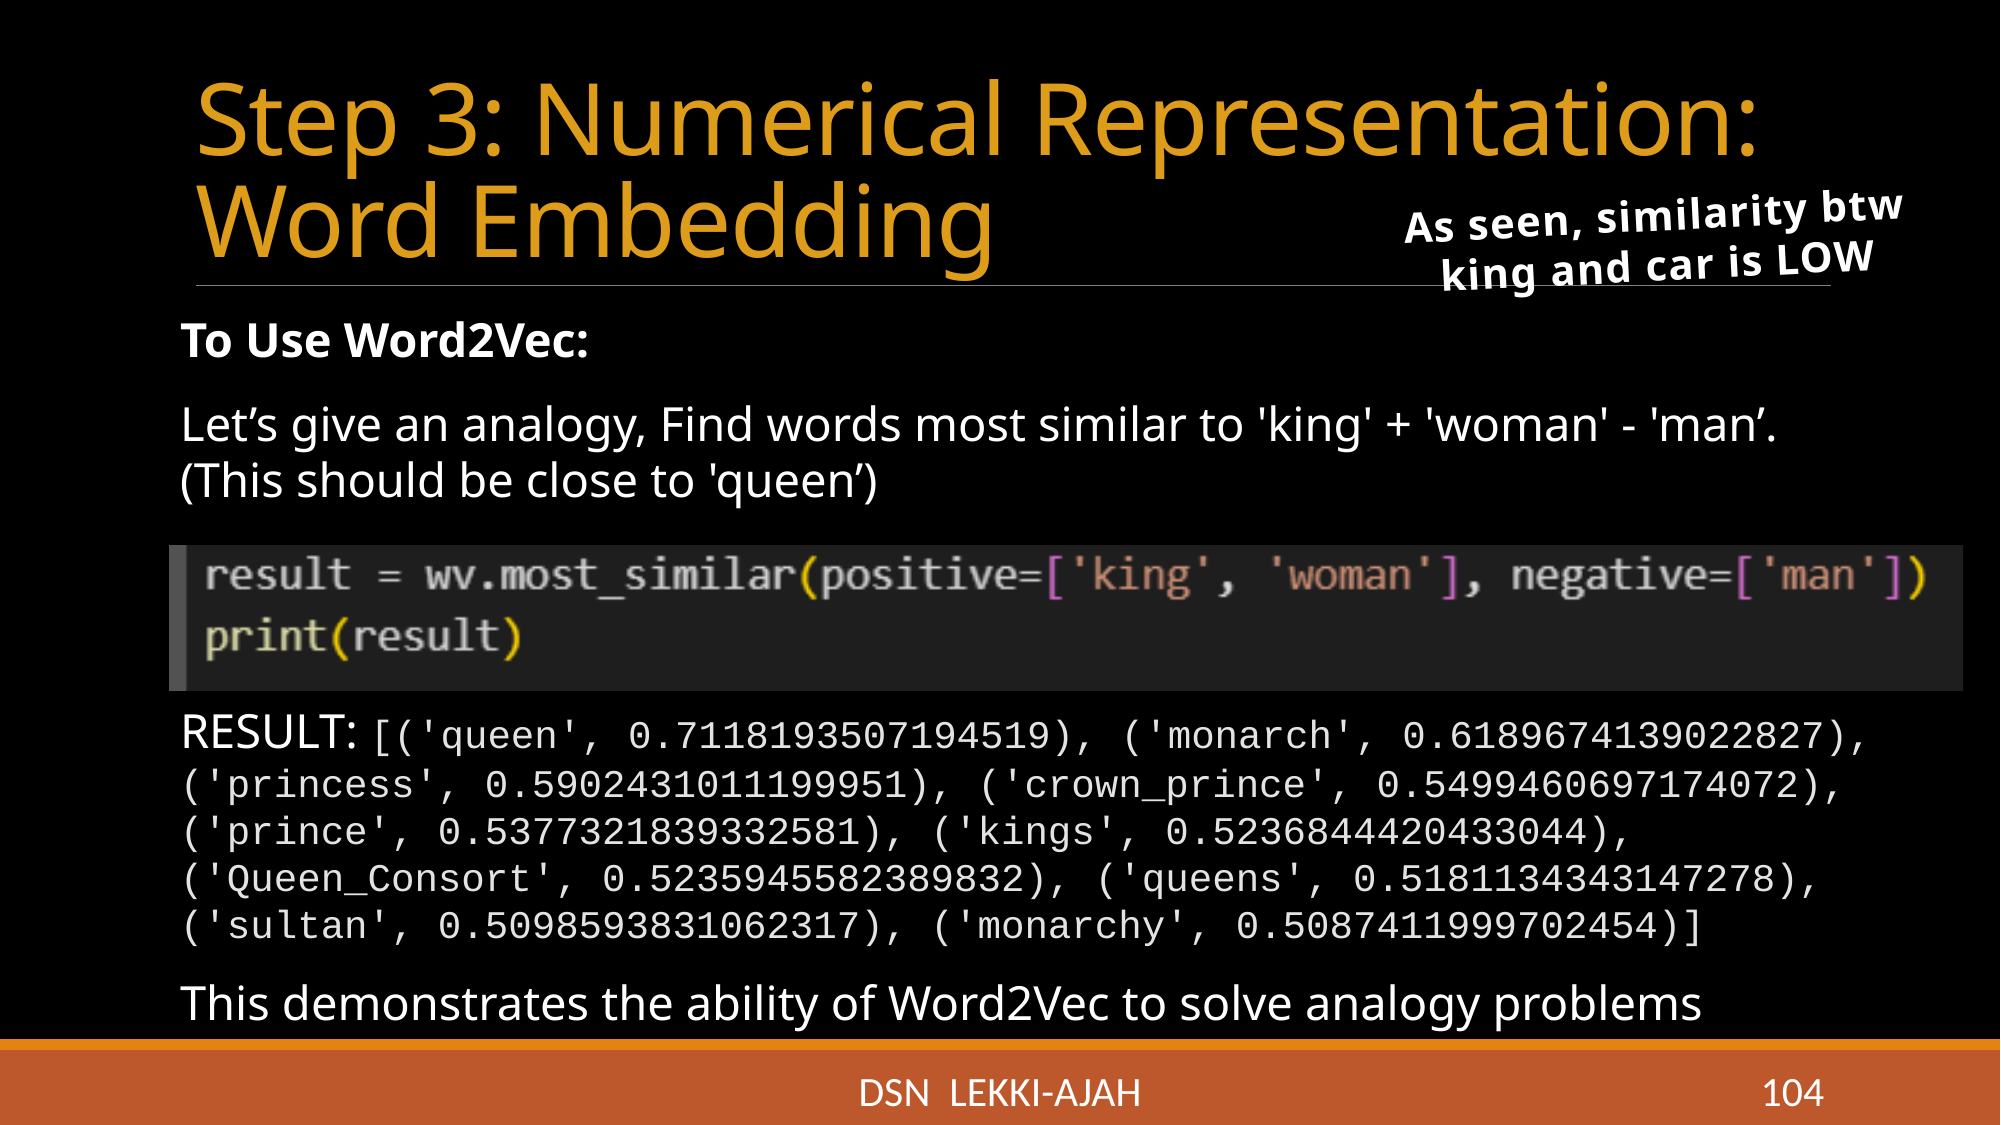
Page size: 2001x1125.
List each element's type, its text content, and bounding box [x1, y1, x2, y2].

picture [168, 544, 1964, 692]
text_box As seen, similarity btw king and car is LOW [1348, 165, 1963, 312]
list To Use Word2Vec: Let’s give an analogy, Find words most similar to 'king' + 'woman' - 'man’. (This should be close to 'queen’) RESULT: [('queen', 0.7118193507194519), ('monarch', 0.6189674139022827), ('princess', 0.5902431011199951), ('crown_prince', 0.5499460697174072), ('prince', 0.5377321839332581), ('kings', 0.5236844420433044), ('Queen_Consort', 0.5235945582389832), ('queens', 0.5181134343147278), ('sultan', 0.5098593831062317), ('monarchy', 0.5087411999702454)] This demonstrates the ability of Word2Vec to solve analogy problems [180, 302, 1891, 540]
footer DSN LEKKI-AJAH [604, 1059, 1396, 1120]
slide_number 104 [1624, 1059, 1840, 1120]
list To Use Word2Vec: Let’s give an analogy, Find words most similar to 'king' + 'woman' - 'man’. (This should be close to 'queen’) RESULT: [('queen', 0.7118193507194519), ('monarch', 0.6189674139022827), ('princess', 0.5902431011199951), ('crown_prince', 0.5499460697174072), ('prince', 0.5377321839332581), ('kings', 0.5236844420433044), ('Queen_Consort', 0.5235945582389832), ('queens', 0.5181134343147278), ('sultan', 0.5098593831062317), ('monarchy', 0.5087411999702454)] This demonstrates the ability of Word2Vec to solve analogy problems [180, 702, 1891, 1054]
title Step 3: Numerical Representation: Word Embedding [180, 47, 1830, 285]
text_box [277, 919, 933, 1054]
